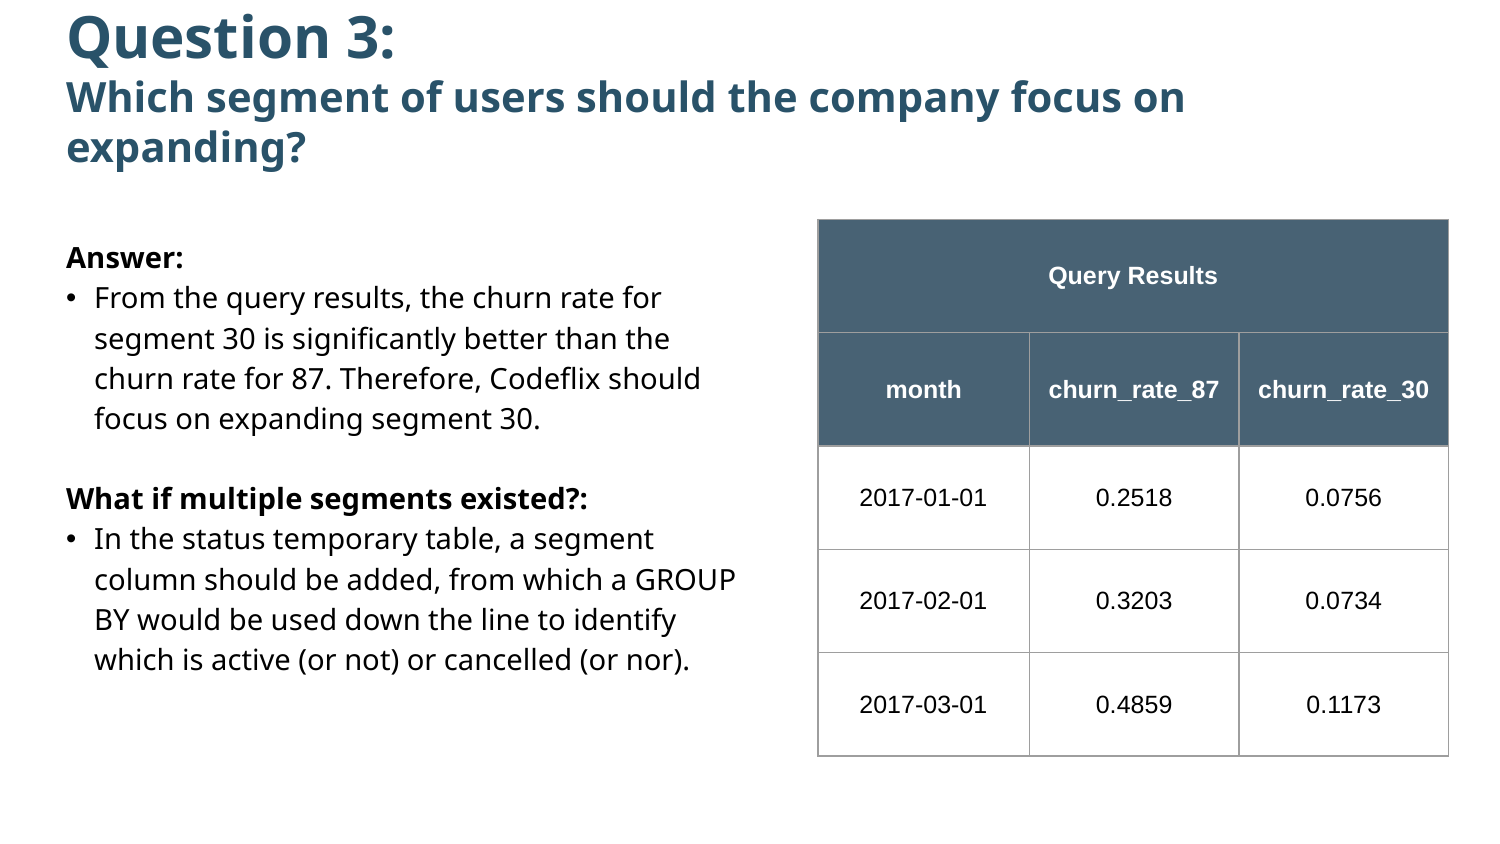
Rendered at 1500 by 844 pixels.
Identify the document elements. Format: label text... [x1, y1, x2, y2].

table_cell 0.4859 [1030, 653, 1238, 755]
text_box Question 3: Which segment of users should the company focus on expanding? [51, 48, 1449, 186]
table_cell 2017-02-01 [819, 550, 1029, 652]
table_header Query Results [819, 220, 1448, 332]
table_cell 0.0734 [1240, 550, 1448, 652]
table_cell churn_rate_30 [1240, 333, 1448, 445]
table_cell churn_rate_87 [1030, 333, 1238, 445]
table_cell month [819, 333, 1029, 445]
table_cell 0.1173 [1240, 653, 1448, 755]
table_cell 0.0756 [1240, 447, 1448, 549]
text_box Answer: From the query results, the churn rate for segment 30 is significantly better than the churn rate for 87. Therefore, Codeflix should focus on expanding segment 30. What if multiple segments existed?: In the status temporary table, a segment column should be added, from which a GROUP BY would be used down the line to identify which is active (or not) or cancelled (or nor). [51, 219, 765, 757]
table_cell 0.3203 [1030, 550, 1238, 652]
table_cell 0.2518 [1030, 447, 1238, 549]
table_cell 2017-01-01 [819, 447, 1029, 549]
table_cell 2017-03-01 [819, 653, 1029, 755]
